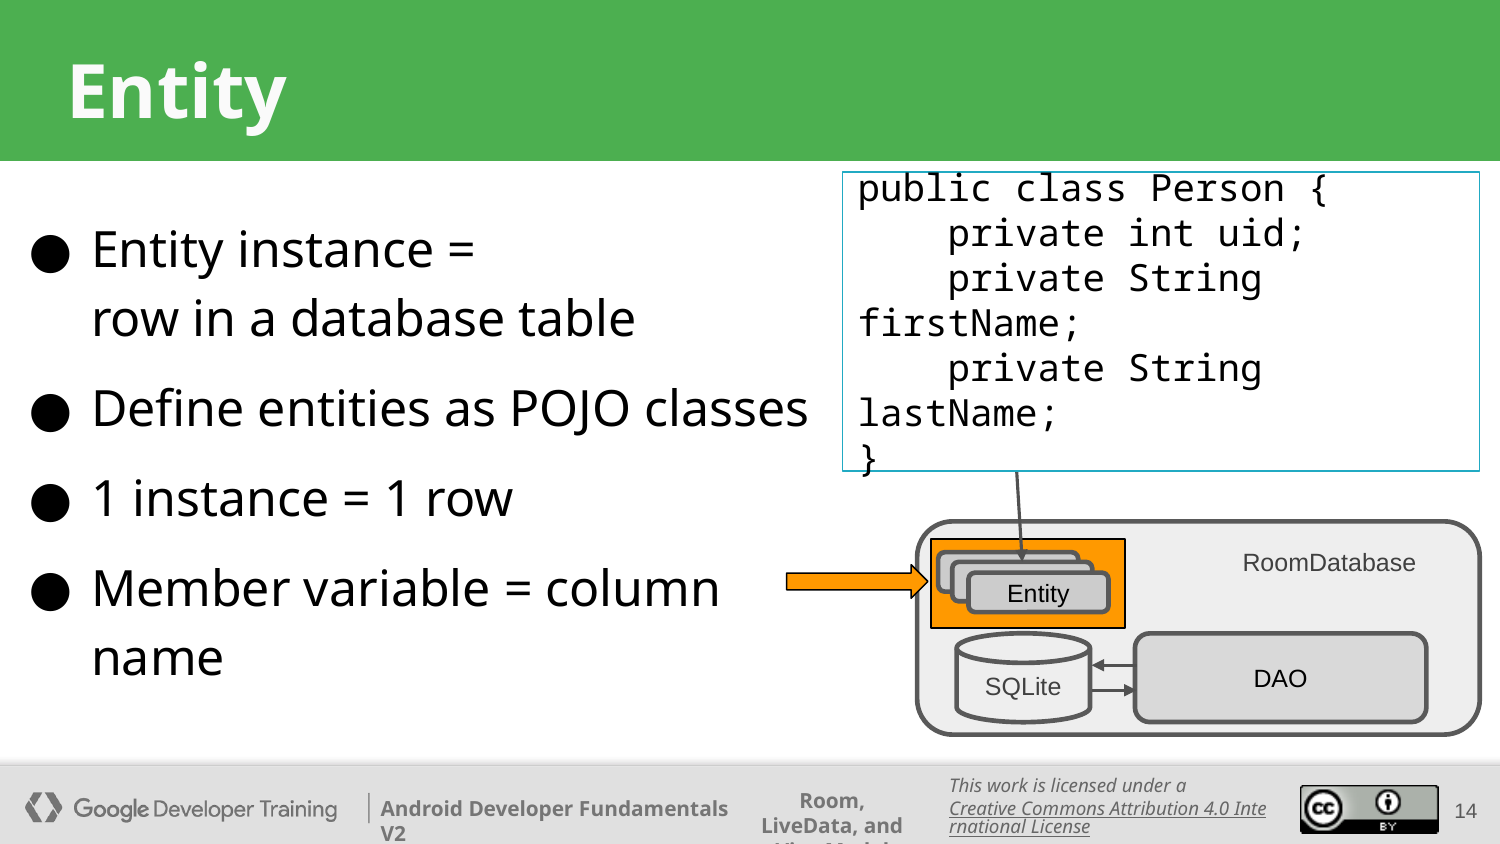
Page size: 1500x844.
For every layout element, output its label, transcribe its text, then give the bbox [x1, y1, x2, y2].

text_box DAO [1134, 633, 1427, 723]
text_box SQLite [956, 633, 1090, 723]
picture [0, 161, 1500, 844]
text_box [937, 551, 1109, 613]
text_box [830, 564, 928, 599]
text_box [931, 538, 1125, 628]
slide_number ‹#› [1402, 777, 1493, 842]
text_box public class Person { private int uid; private String firstName; private String lastName; } [842, 172, 1480, 472]
title Entity [51, 28, 1449, 122]
text_box Entity instance = row in a database table Define entities as POJO classes 1 instance = 1 row Member variable = column name [1, 193, 830, 760]
text_box RoomDatabase [917, 521, 1480, 735]
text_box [1016, 465, 1023, 563]
